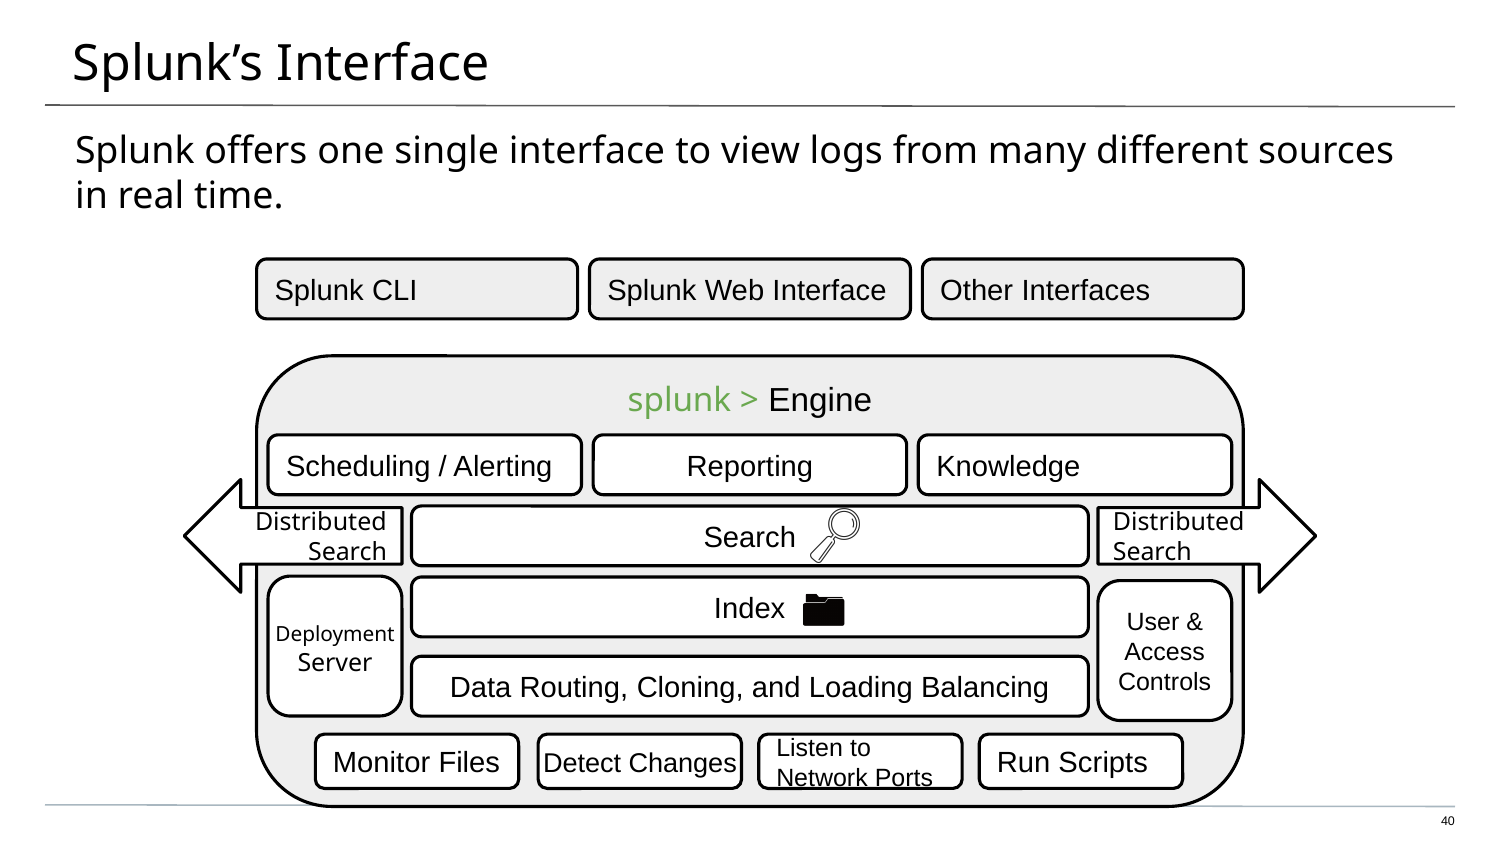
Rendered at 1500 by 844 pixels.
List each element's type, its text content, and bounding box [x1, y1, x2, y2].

text_box Deployment Server [268, 576, 402, 717]
picture [809, 508, 860, 564]
text_box Reporting [593, 434, 907, 495]
text_box Splunk Web Interface [589, 258, 911, 319]
picture [798, 589, 849, 631]
text_box Detect Changes [538, 734, 742, 789]
text_box Distributed Search [184, 479, 403, 593]
text_box Data Routing, Cloning, and Loading Balancing [411, 656, 1089, 717]
text_box Scheduling / Alerting [267, 434, 582, 495]
title Splunk’s Interface [0, 0, 1500, 88]
text_box Splunk CLI [256, 258, 578, 319]
text_box Run Scripts [979, 734, 1183, 789]
text_box Other Interfaces [922, 258, 1244, 319]
slide_number 40 [1412, 813, 1455, 831]
text_box Listen to Network Ports [758, 734, 963, 789]
text_box Search [411, 505, 1089, 566]
subtitle Splunk offers one single interface to view logs from many different sources in real time. [0, 110, 1500, 171]
text_box splunk > Engine [256, 355, 1244, 807]
text_box User & Access Controls [1097, 580, 1232, 721]
text_box Knowledge [918, 434, 1232, 495]
text_box Monitor Files [315, 734, 519, 789]
text_box Distributed Search [1097, 479, 1316, 593]
text_box Index [411, 576, 1089, 637]
